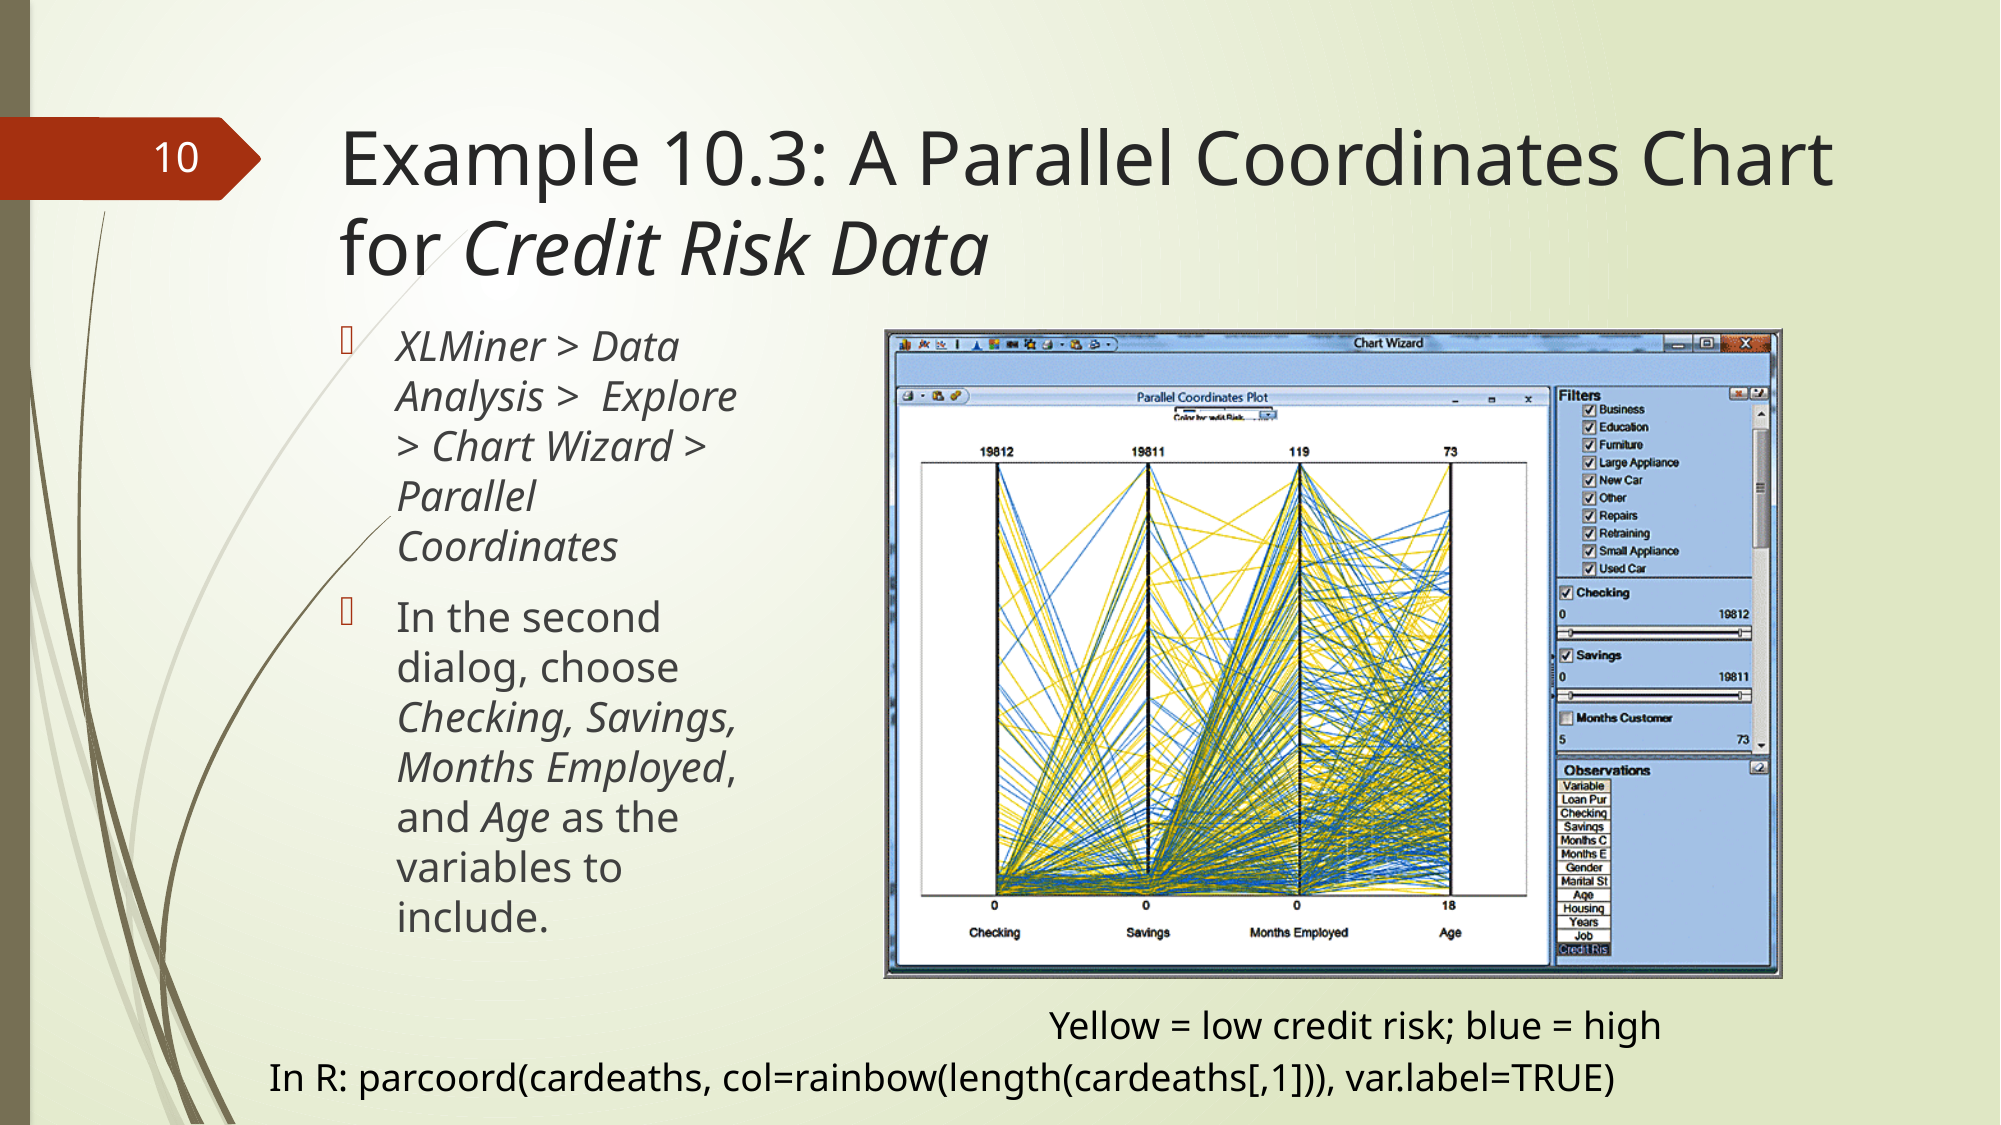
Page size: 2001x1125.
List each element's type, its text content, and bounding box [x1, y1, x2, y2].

list XLMiner > Data Analysis > Explore > Chart Wizard > Parallel Coordinates In the second dialog, choose Checking, Savings, Months Employed, and Age as the variables to include. [324, 313, 776, 1001]
slide_number 10 [87, 129, 216, 190]
text_box In R: parcoord(cardeaths, col=rainbow(length(cardeaths[,1])), var.label=TRUE) [254, 1001, 1862, 1107]
title Example 10.3: A Parallel Coordinates Chart for Credit Risk Data [324, 102, 1933, 313]
text_box Yellow = low credit risk; blue = high [1034, 994, 1862, 1001]
picture [883, 328, 1783, 979]
